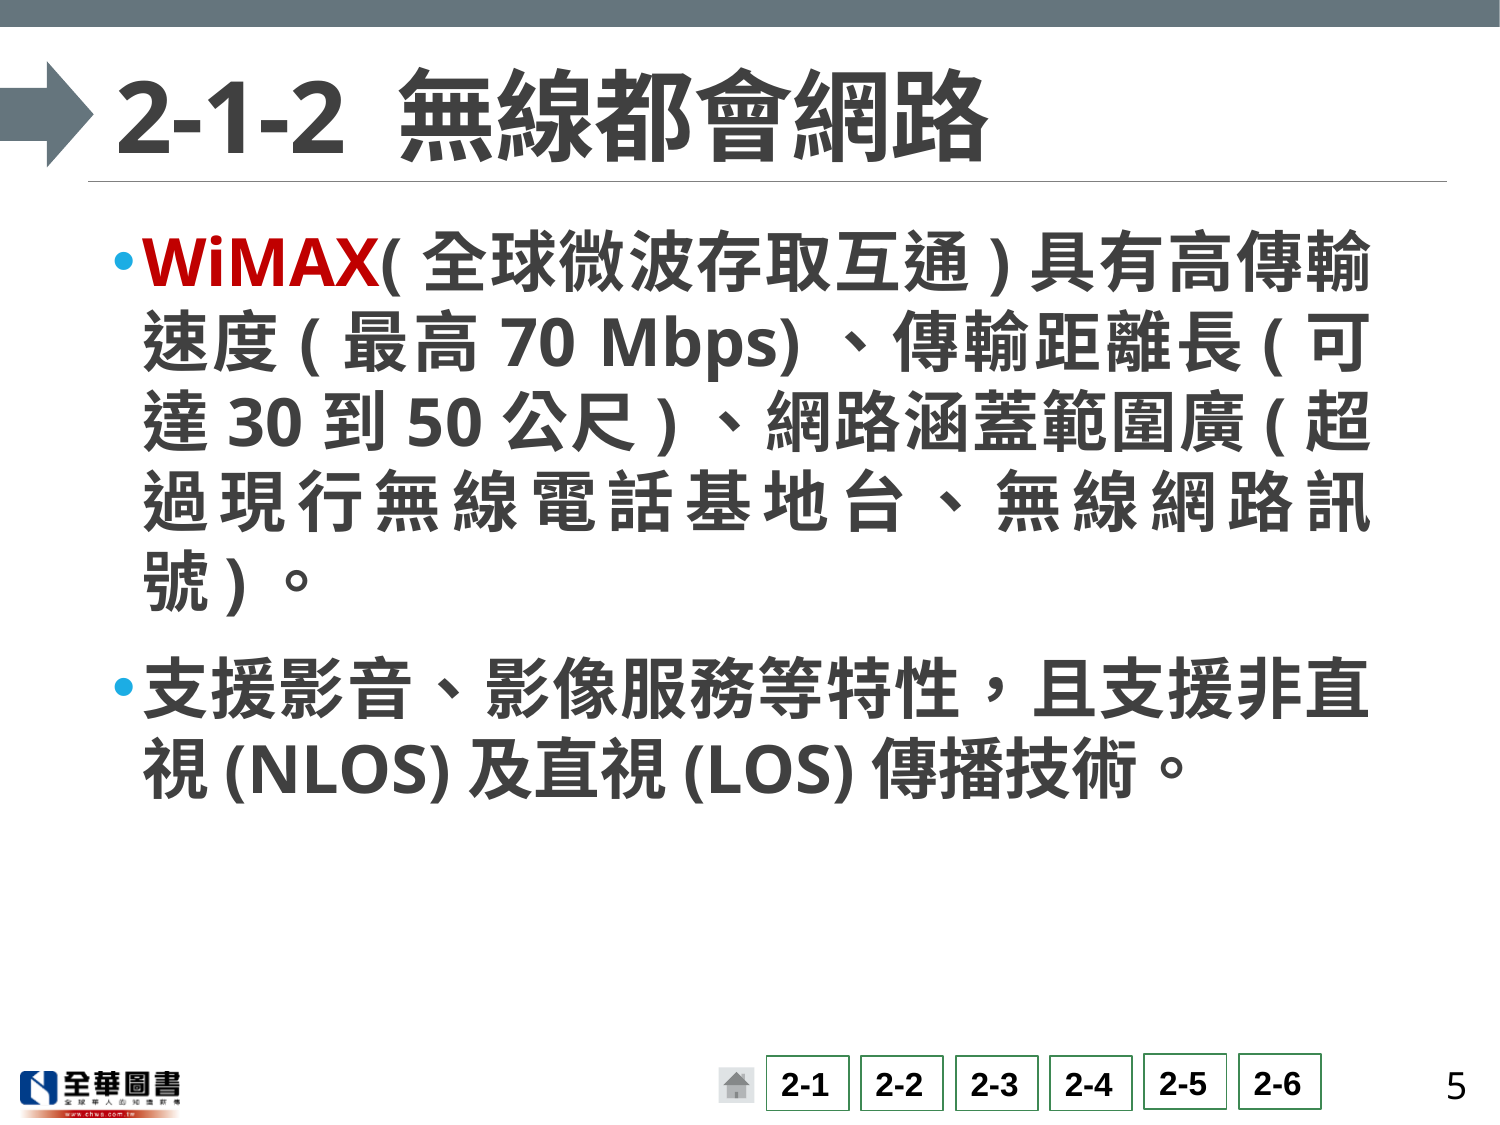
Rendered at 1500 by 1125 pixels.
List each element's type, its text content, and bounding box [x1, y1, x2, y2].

title 2-1-2 無線都會網路 [100, 47, 1447, 182]
slide_number 5 [1320, 1057, 1483, 1118]
list WiMAX(全球微波存取互通)具有高傳輸速度(最高70 Mbps)、傳輸距離長(可達30到50公尺)、網路涵蓋範圍廣(超過現行無線電話基地台、無線網路訊號)。 支援影音、影像服務等特性，且支援非直視(NLOS)及直視(LOS)傳播技術。 [112, 212, 1373, 1024]
picture [20, 1071, 180, 1118]
